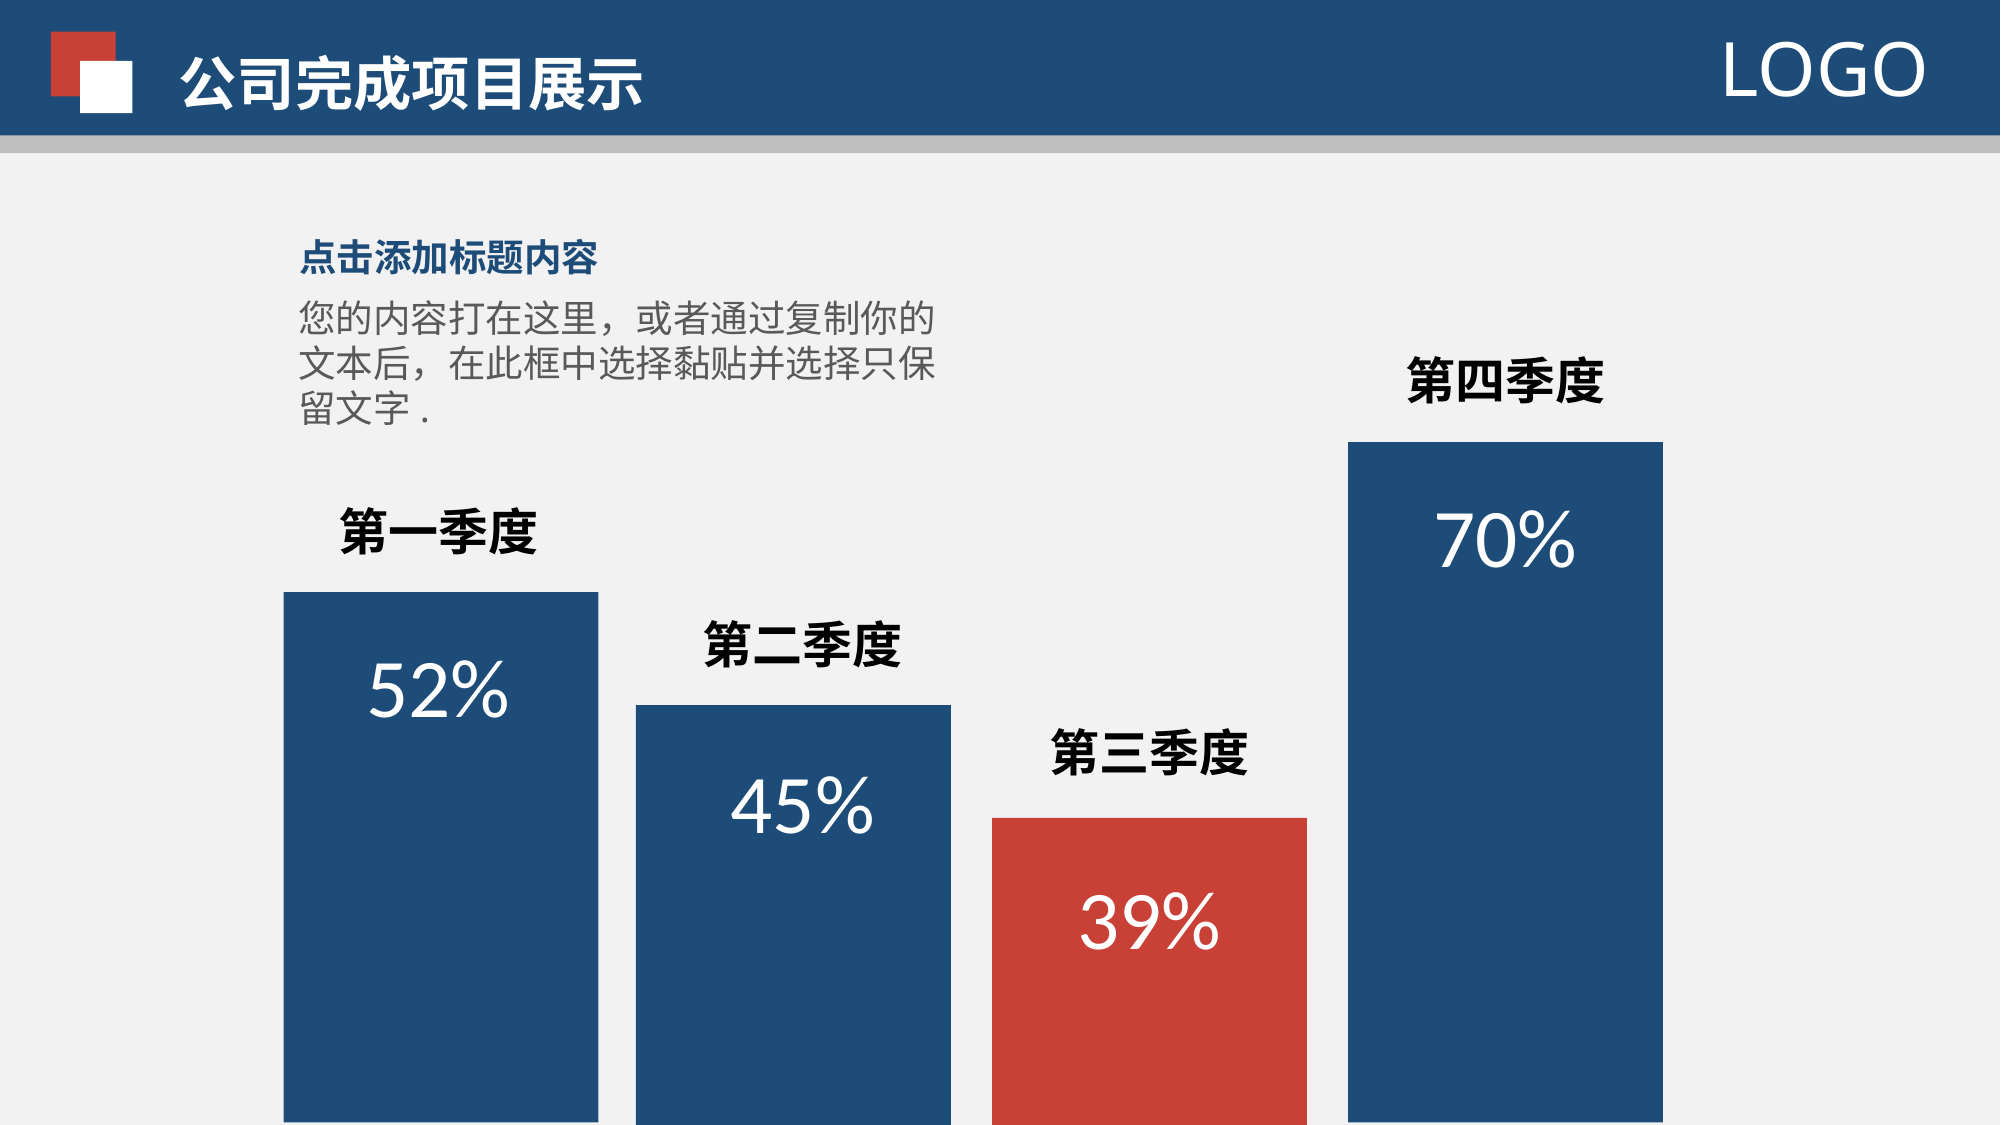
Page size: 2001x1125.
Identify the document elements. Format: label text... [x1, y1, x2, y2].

text_box 您的内容打在这里，或者通过复制你的文本后，在此框中选择黏贴并选择只保留文字. [283, 287, 951, 437]
text_box 45% [715, 743, 890, 858]
text_box [635, 704, 952, 1125]
text_box 70% [1418, 476, 1593, 591]
text_box [0, 0, 2000, 136]
text_box 第二季度 [687, 605, 918, 681]
text_box 公司完成项目展示 [163, 40, 660, 125]
text_box 第一季度 [323, 492, 554, 568]
text_box [1347, 441, 1664, 1123]
text_box 第三季度 [1034, 714, 1265, 790]
text_box [283, 591, 599, 1123]
text_box 39% [1062, 859, 1237, 974]
text_box 点击添加标题内容 [284, 226, 615, 287]
text_box [50, 31, 117, 97]
text_box [991, 817, 1308, 1125]
text_box LOGO [1704, 14, 1944, 119]
text_box 52% [351, 627, 526, 742]
text_box [79, 60, 133, 114]
text_box [0, 136, 2000, 154]
text_box 第四季度 [1390, 342, 1621, 417]
